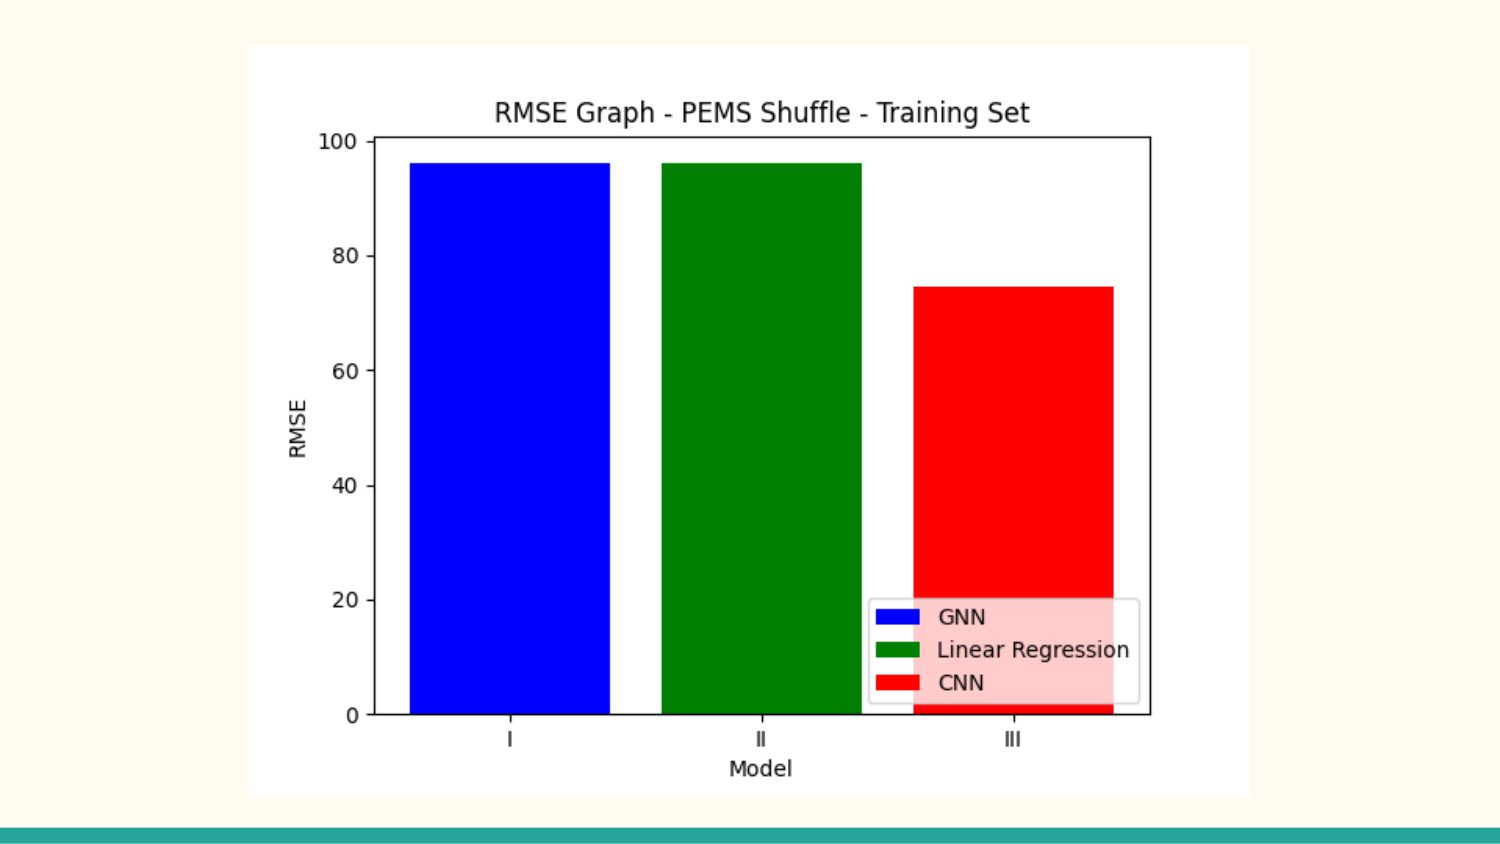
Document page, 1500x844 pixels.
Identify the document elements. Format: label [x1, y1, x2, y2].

picture [249, 46, 1251, 798]
